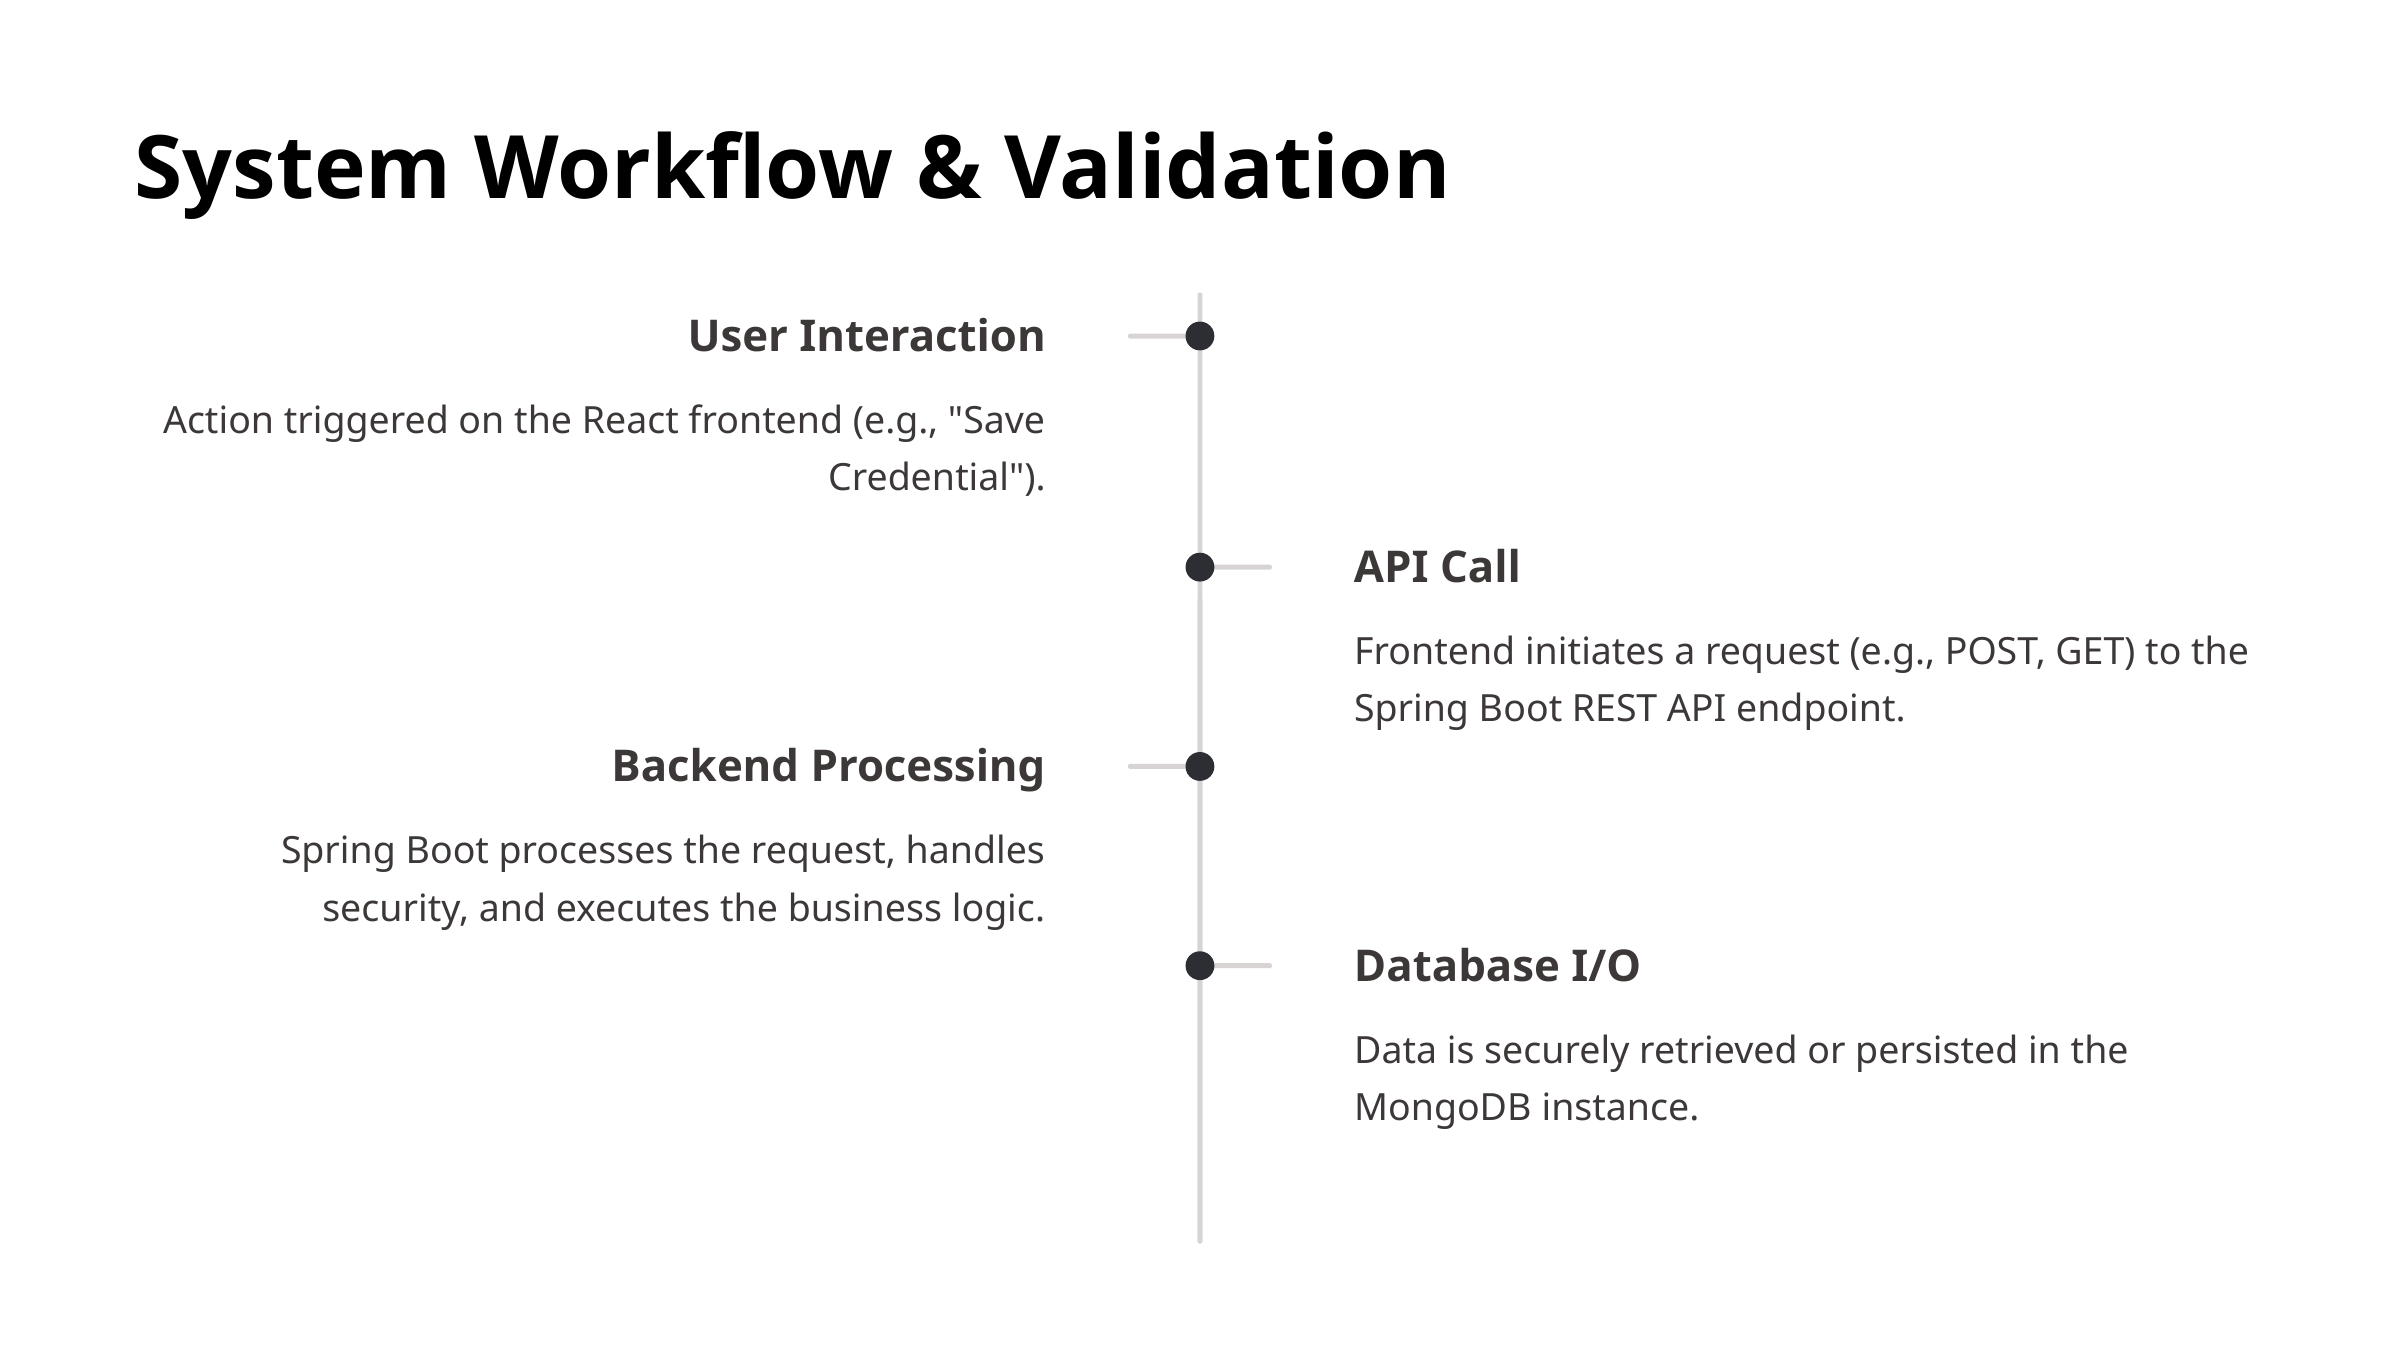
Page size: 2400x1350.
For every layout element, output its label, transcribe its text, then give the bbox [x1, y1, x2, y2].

text_box [1185, 552, 1215, 582]
text_box [1215, 564, 1273, 570]
text_box Database I/O [1354, 935, 1792, 991]
text_box Frontend initiates a request (e.g., POST, GET) to the Spring Boot REST API endpoint. [1354, 614, 2266, 731]
text_box Data is securely retrieved or persisted in the MongoDB instance. [1354, 1013, 2266, 1129]
text_box System Workflow & Validation [134, 106, 1523, 216]
text_box [1197, 582, 1203, 752]
text_box [1197, 980, 1203, 1244]
text_box [1185, 321, 1215, 351]
text_box Action triggered on the React frontend (e.g., "Save Credential"). [134, 383, 1046, 500]
text_box [1215, 963, 1273, 969]
text_box [1197, 781, 1203, 951]
text_box [1127, 333, 1185, 339]
text_box [1197, 351, 1203, 552]
text_box API Call [1354, 537, 1792, 592]
text_box [1185, 752, 1215, 781]
text_box [1185, 951, 1215, 981]
text_box [1127, 763, 1185, 769]
text_box User Interaction [608, 305, 1046, 361]
text_box [1197, 292, 1203, 321]
text_box Backend Processing [578, 736, 1046, 791]
text_box Spring Boot processes the request, handles security, and executes the business logic. [134, 814, 1046, 930]
